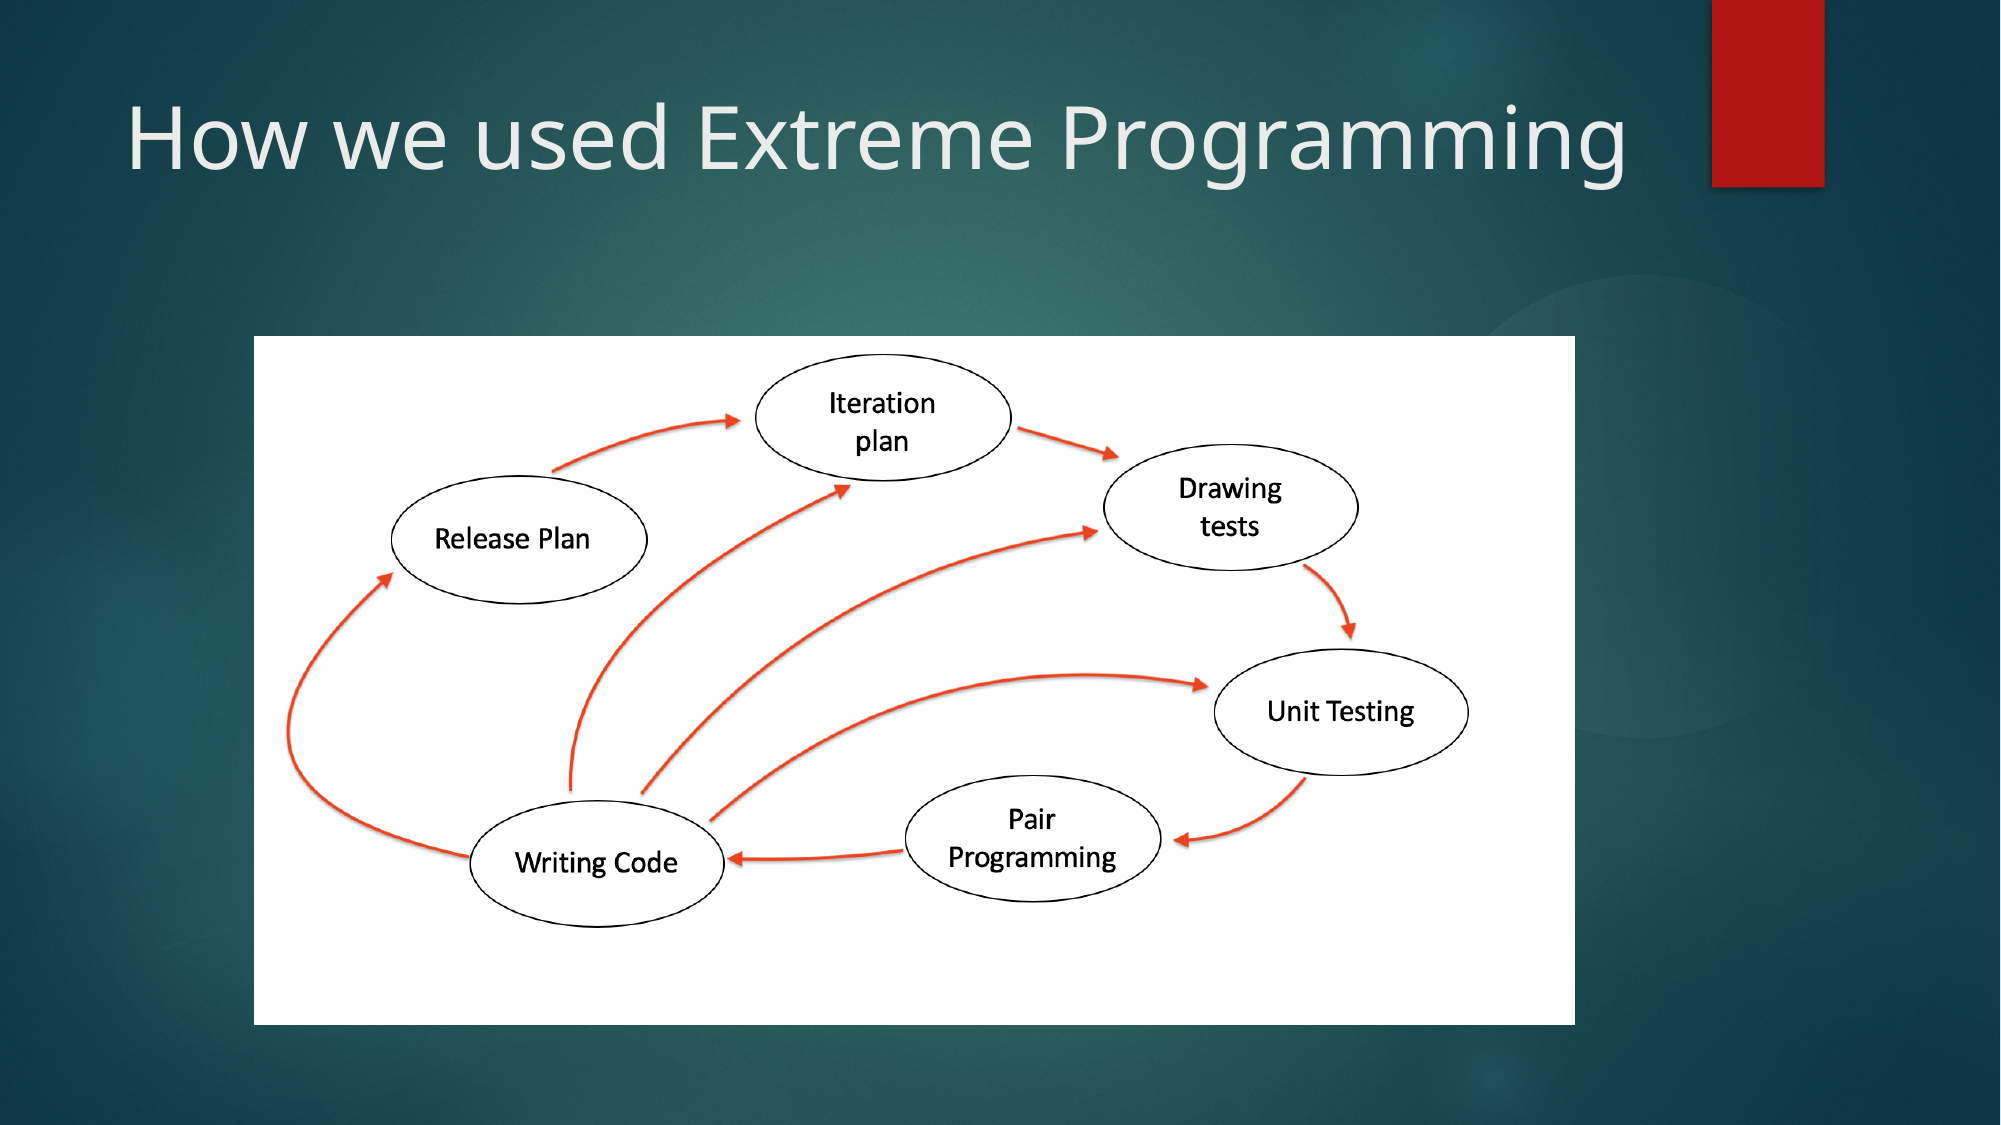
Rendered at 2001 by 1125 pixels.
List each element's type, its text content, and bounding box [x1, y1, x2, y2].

text_box How we used Extreme Programming [106, 74, 1649, 304]
picture [0, 0, 2001, 1125]
